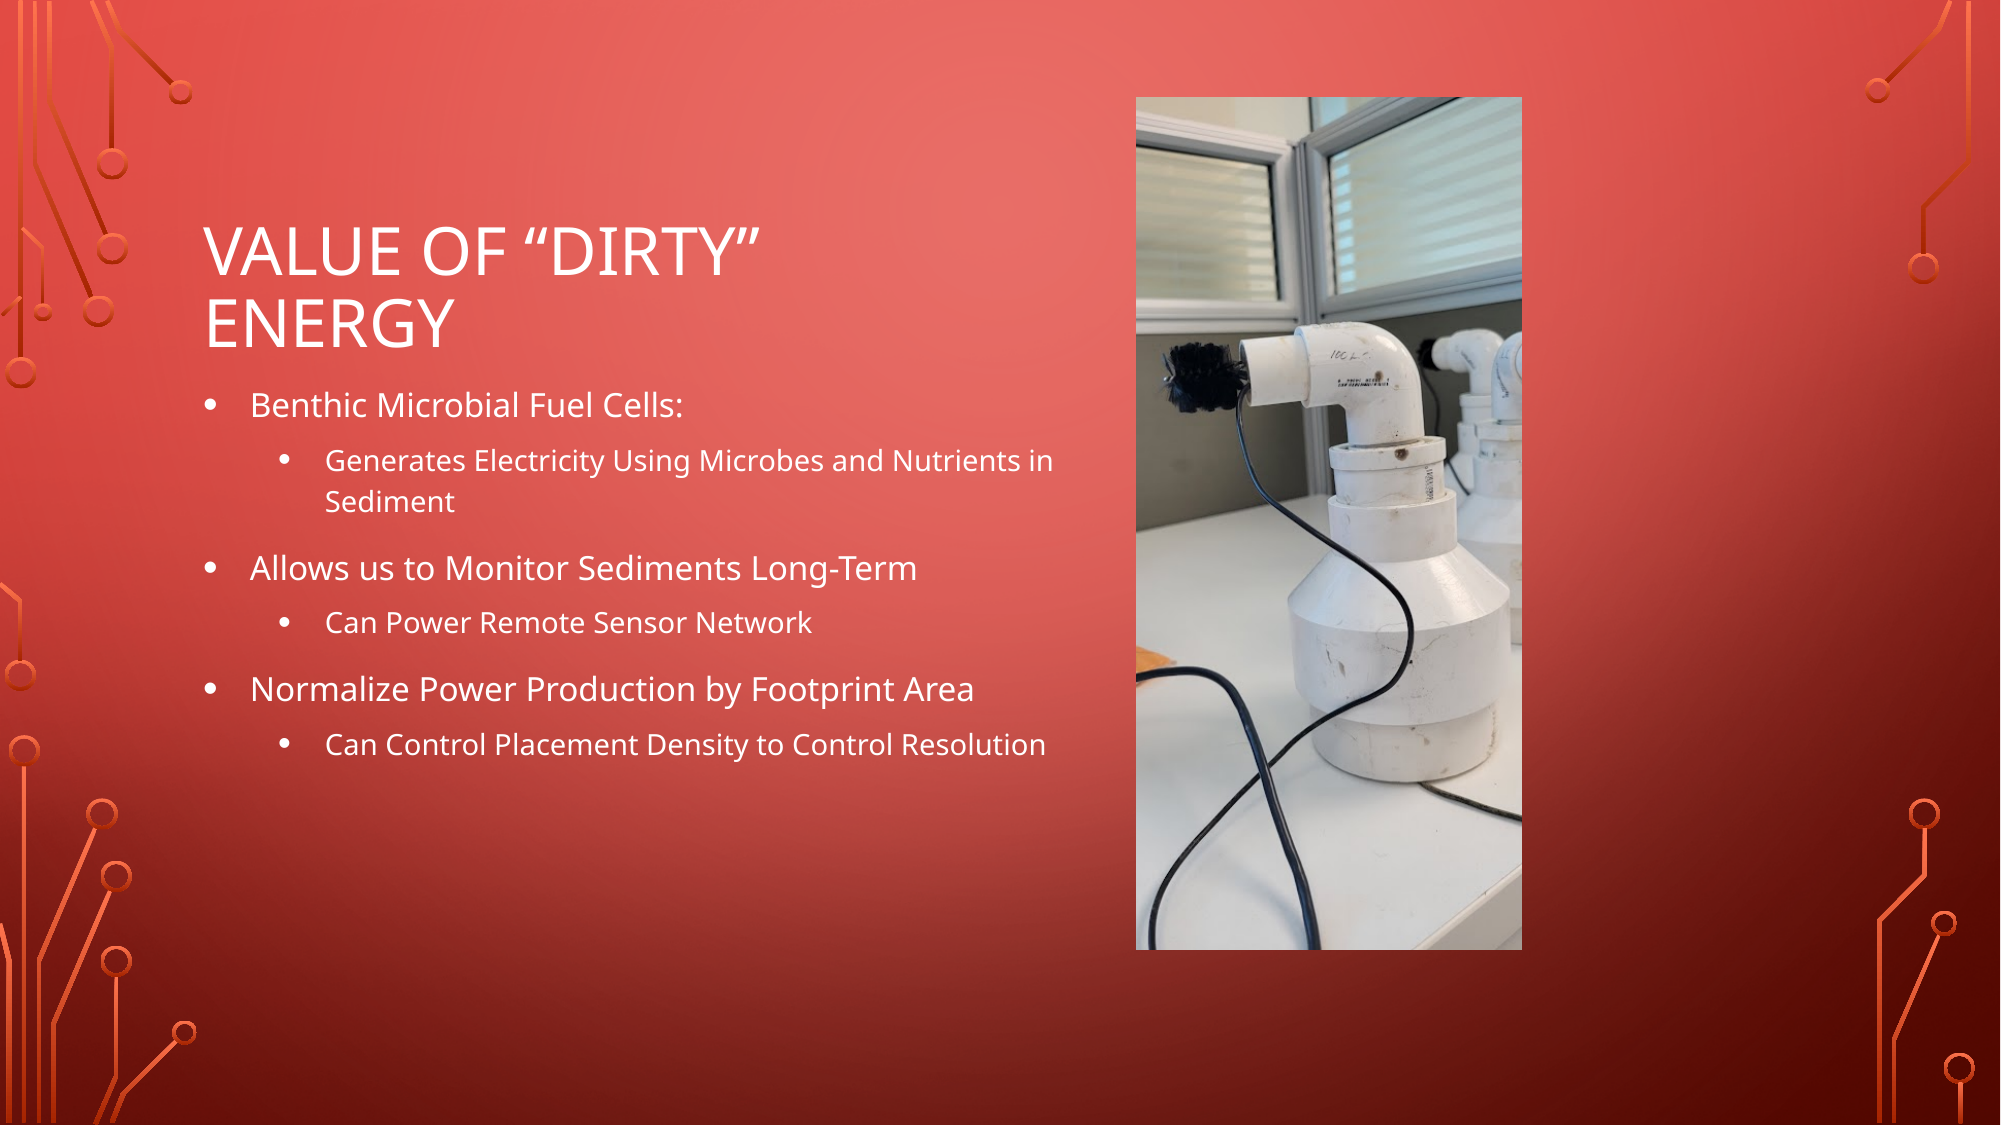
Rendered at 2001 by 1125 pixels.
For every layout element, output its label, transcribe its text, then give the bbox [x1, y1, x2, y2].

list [1136, 96, 1522, 951]
list Benthic Microbial Fuel Cells: Generates Electricity Using Microbes and Nutrients in Sediment Allows us to Monitor Sediments Long-Term Can Power Remote Sensor Network Normalize Power Production by Footprint Area Can Control Placement Density to Control Resolution [188, 369, 1121, 950]
title Value of “dirty” energy [188, 99, 821, 369]
